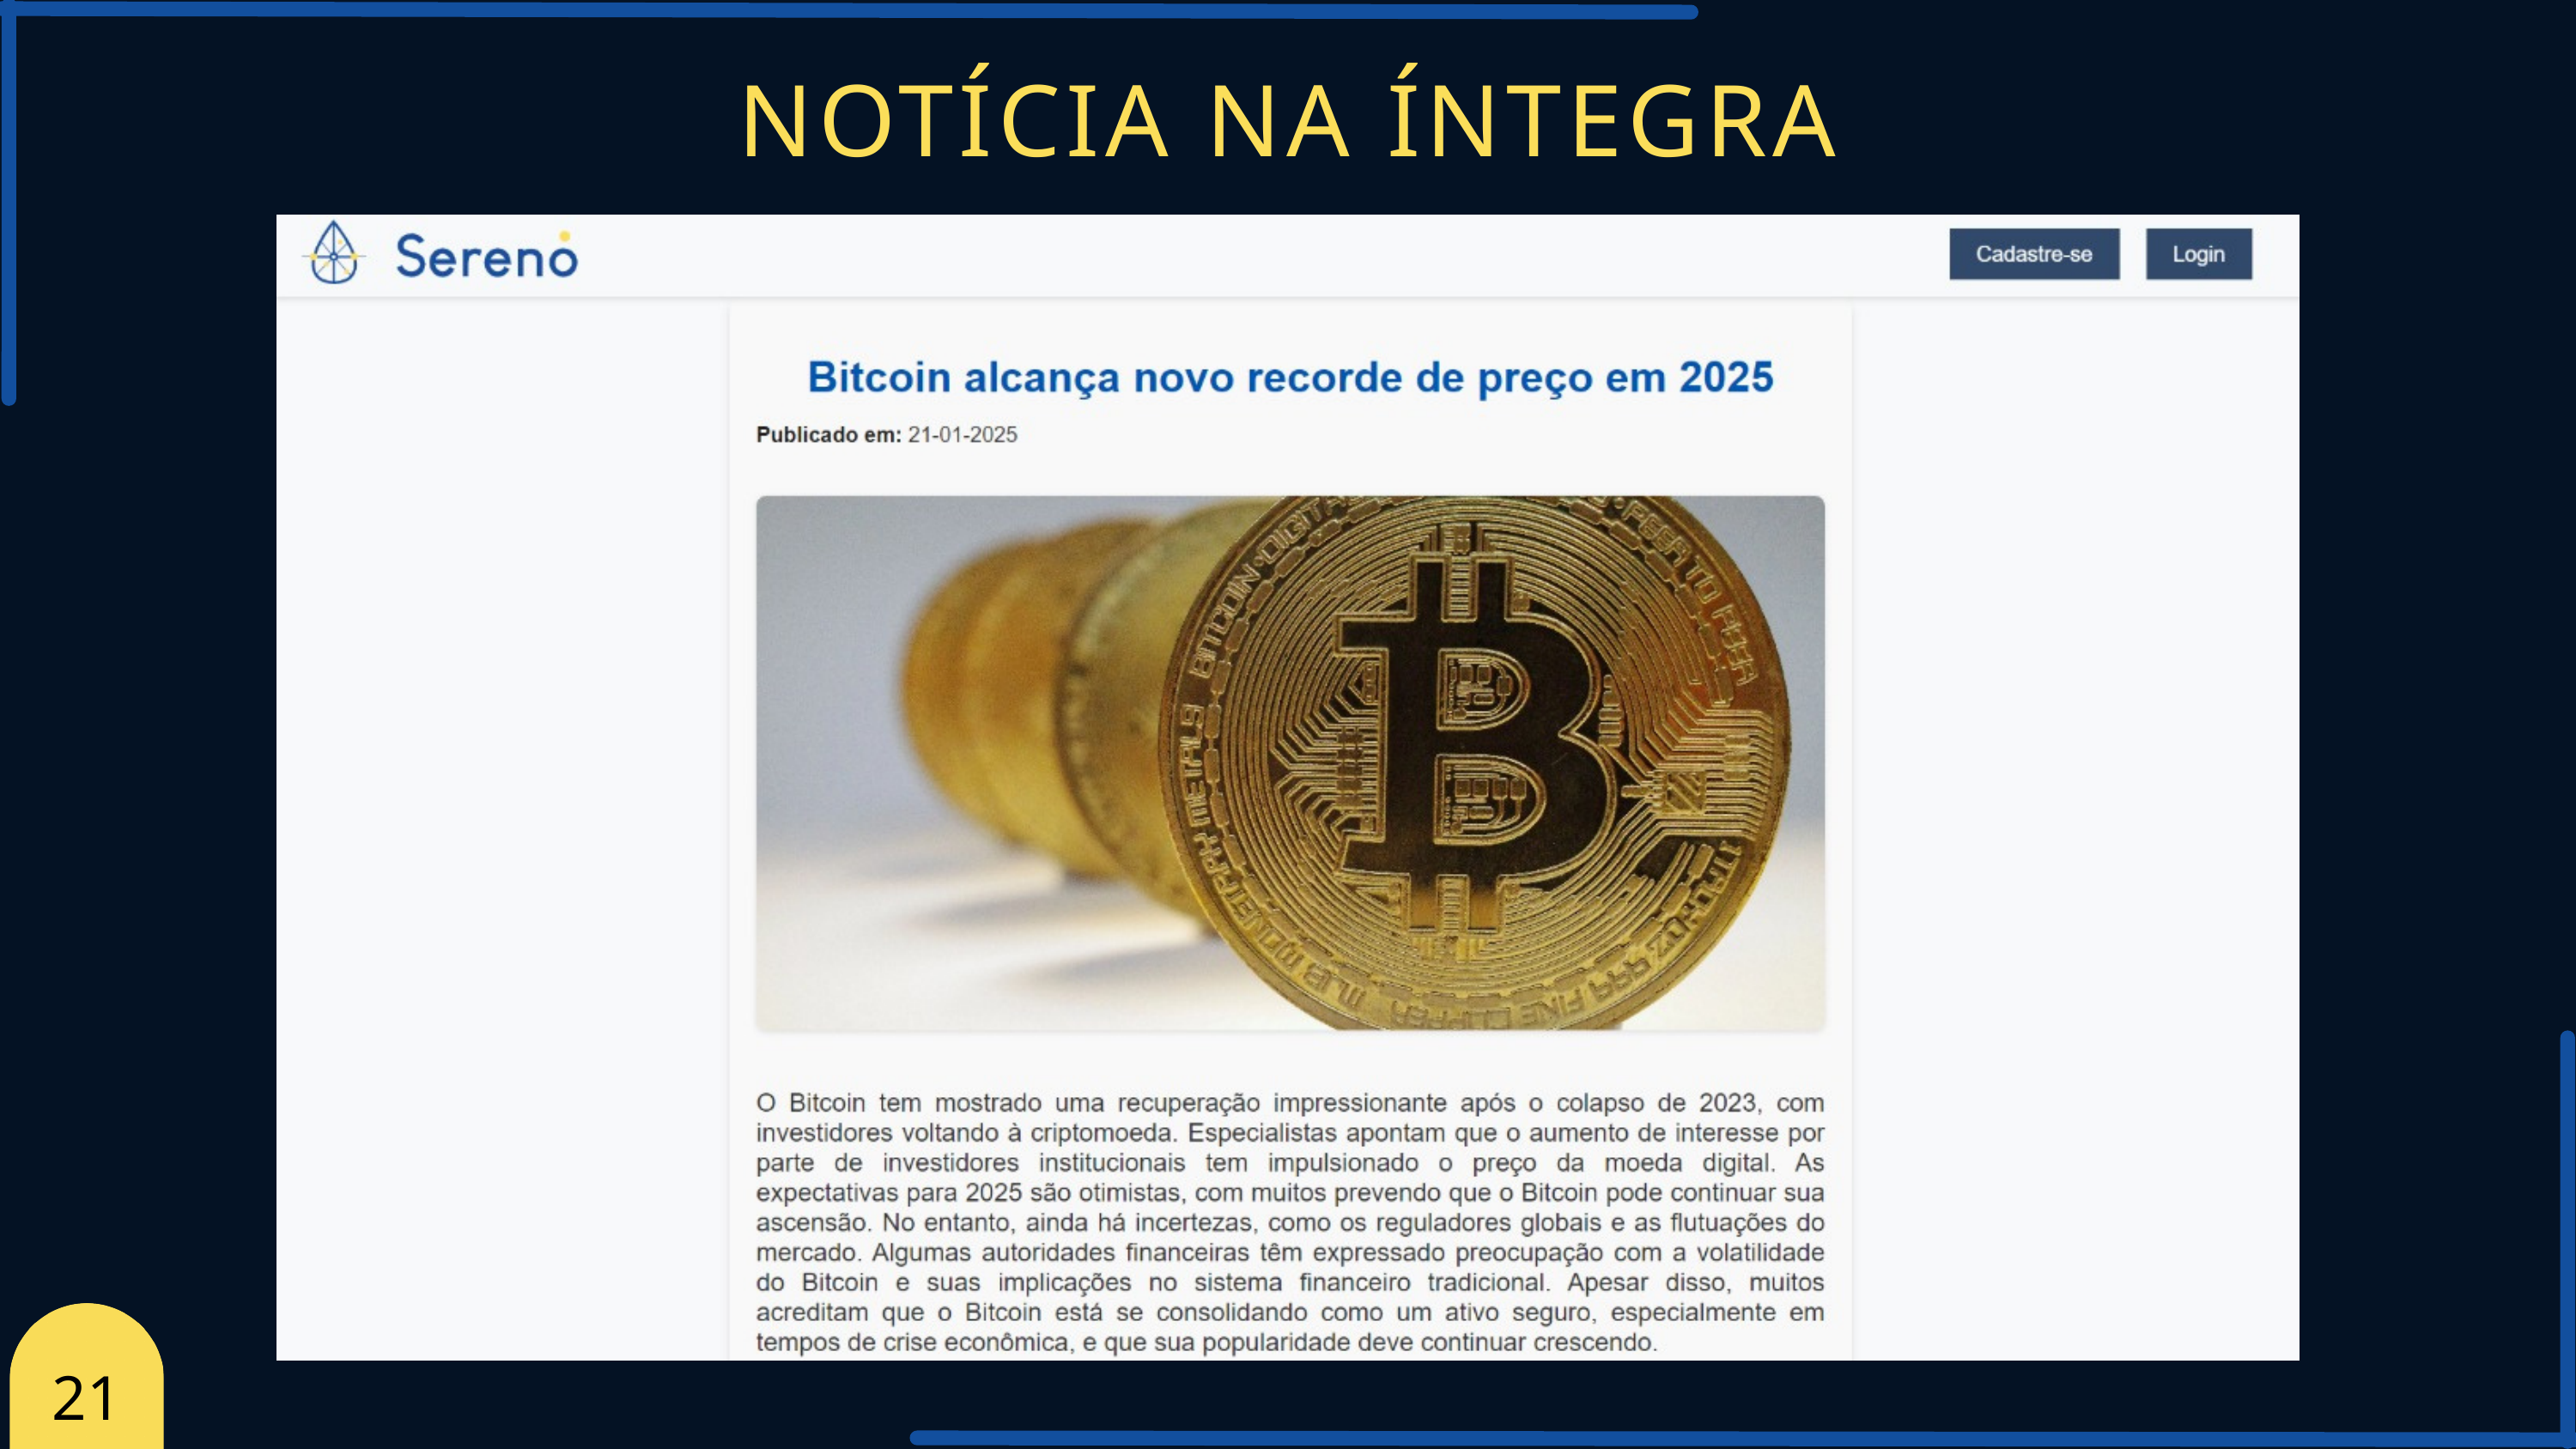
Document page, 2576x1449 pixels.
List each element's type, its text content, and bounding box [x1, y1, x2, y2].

text_box 21 [51, 1347, 123, 1433]
text_box [276, 215, 2300, 1361]
text_box [9, 1303, 164, 1449]
text_box NOTÍCIA NA ÍNTEGRA [635, 58, 1941, 177]
